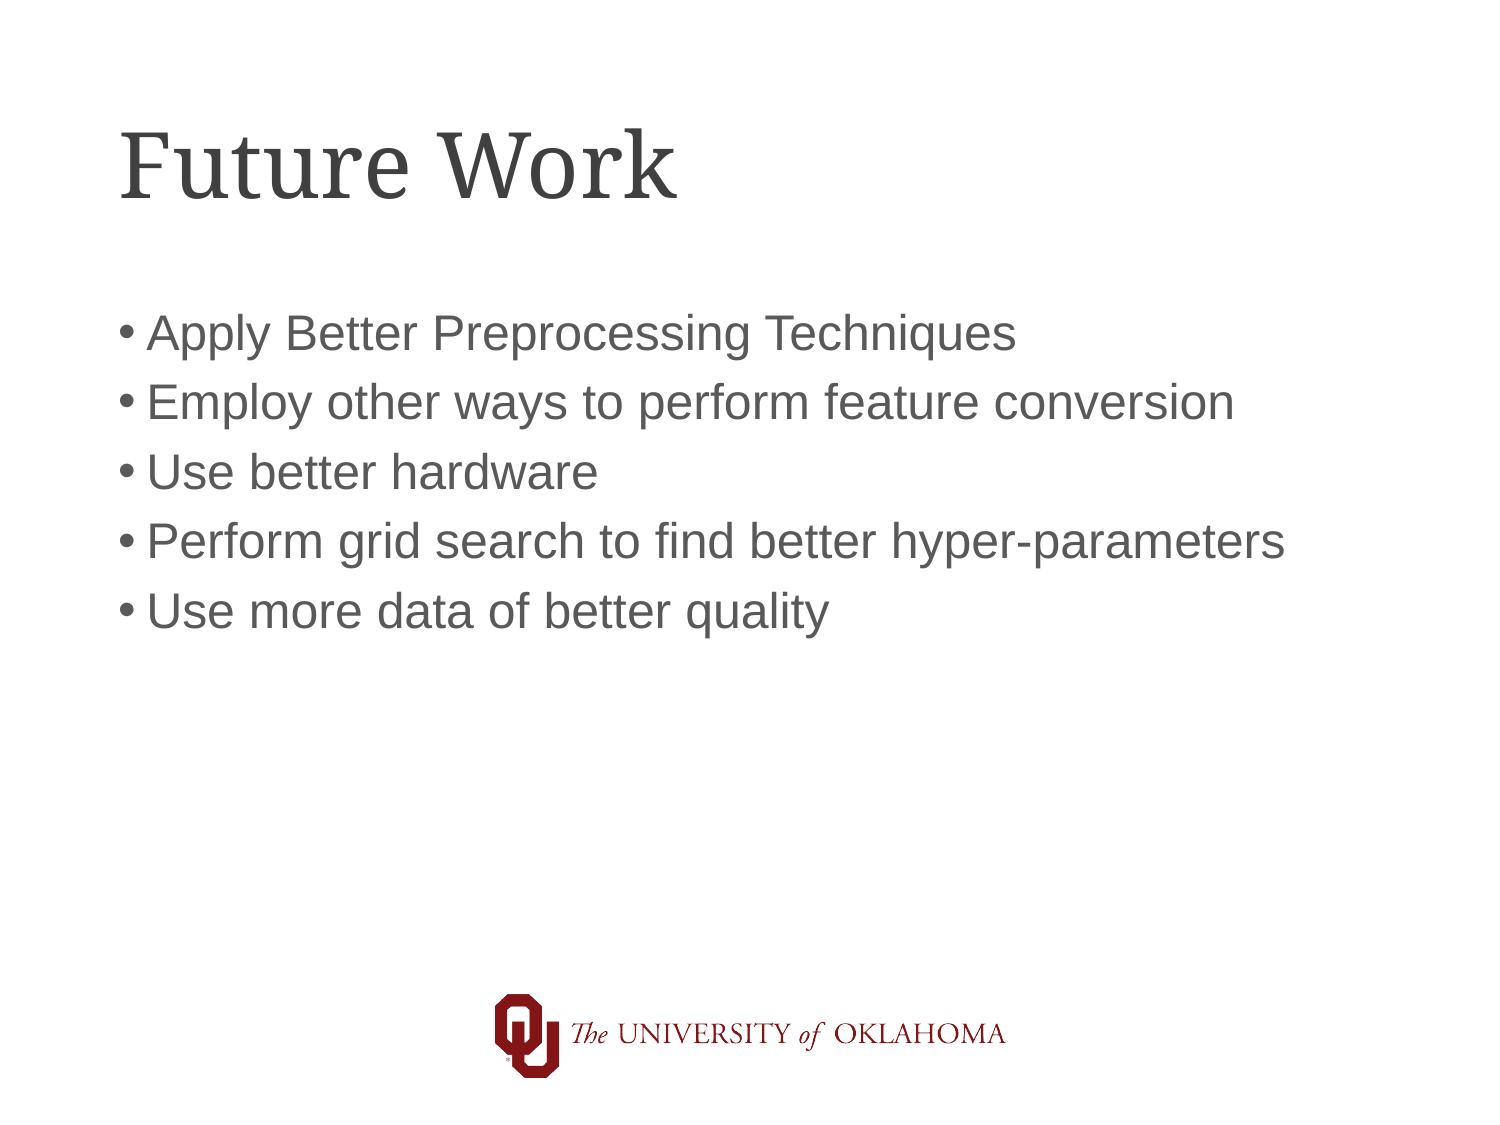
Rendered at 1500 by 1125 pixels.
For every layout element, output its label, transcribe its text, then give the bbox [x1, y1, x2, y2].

list Apply Better Preprocessing Techniques Employ other ways to perform feature conversion Use better hardware Perform grid search to find better hyper-parameters Use more data of better quality [103, 299, 1397, 1014]
picture [469, 1014, 1032, 1125]
title Future Work [103, 59, 1397, 278]
